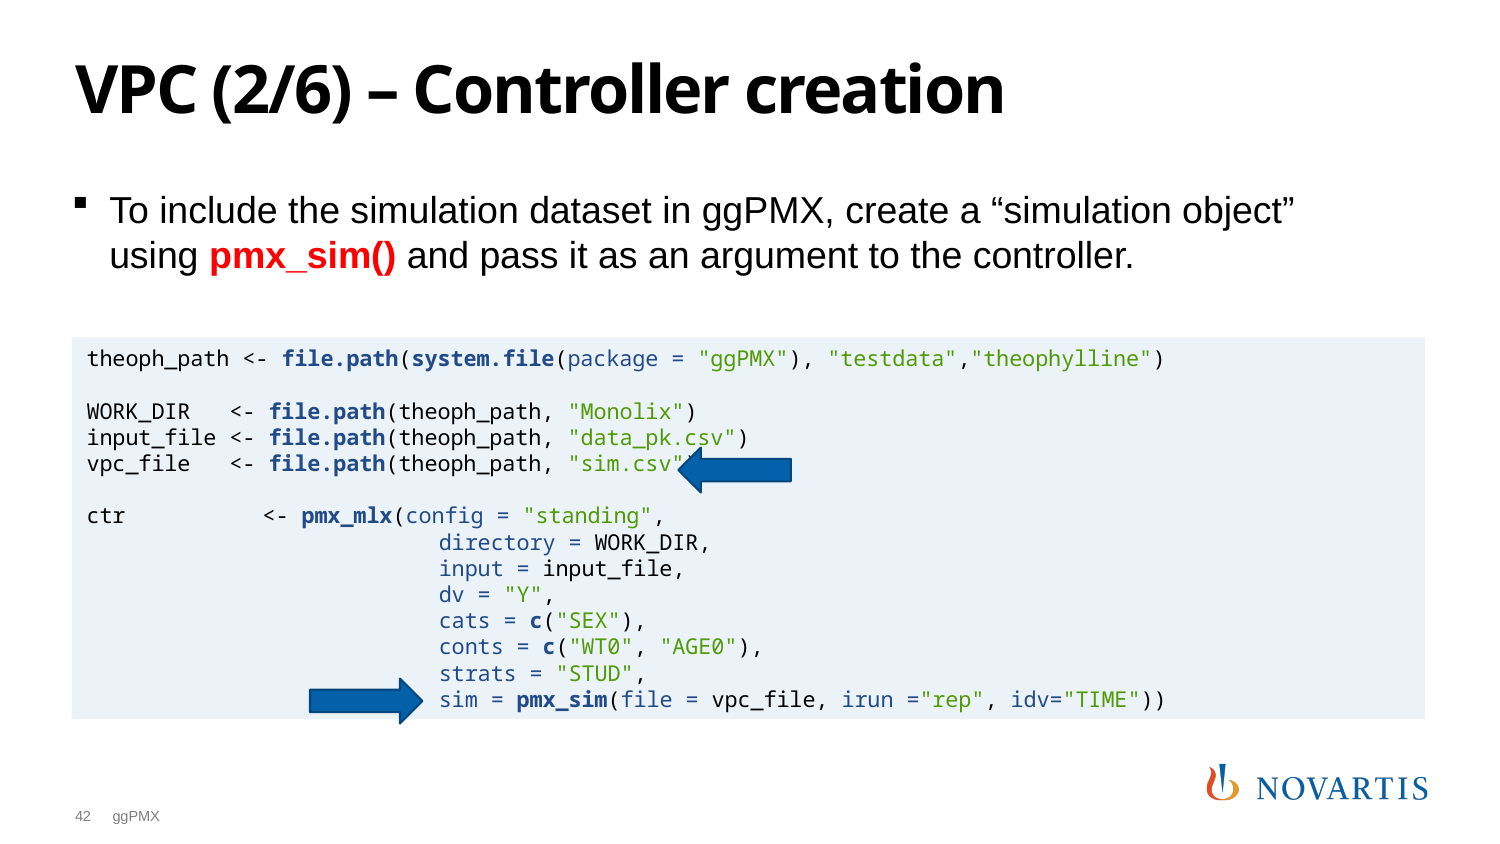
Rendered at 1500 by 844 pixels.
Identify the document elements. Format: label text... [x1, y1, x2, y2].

text_box [677, 446, 792, 494]
picture [1204, 761, 1430, 803]
text_box theoph_path <- file.path(system.file(package = "ggPMX"), "testdata","theophylline") WORK_DIR <- file.path(theoph_path, "Monolix") input_file <- file.path(theoph_path, "data_pk.csv") vpc_file <- file.path(theoph_path, "sim.csv") ctr <- pmx_mlx(config = "standing", directory = WORK_DIR, input = input_file, dv = "Y", cats = c("SEX"), conts = c("WT0", "AGE0"), strats = "STUD", sim = pmx_sim(file = vpc_file, irun ="rep", idv="TIME")) [71, 337, 1425, 720]
list To include the simulation dataset in ggPMX, create a “simulation object” using pmx_sim() and pass it as an argument to the controller. [71, 185, 1313, 310]
title VPC (2/6) – Controller creation [75, 56, 1425, 214]
slide_number 42 [75, 806, 113, 844]
text_box [308, 677, 424, 725]
footer ggPMX [113, 806, 735, 844]
